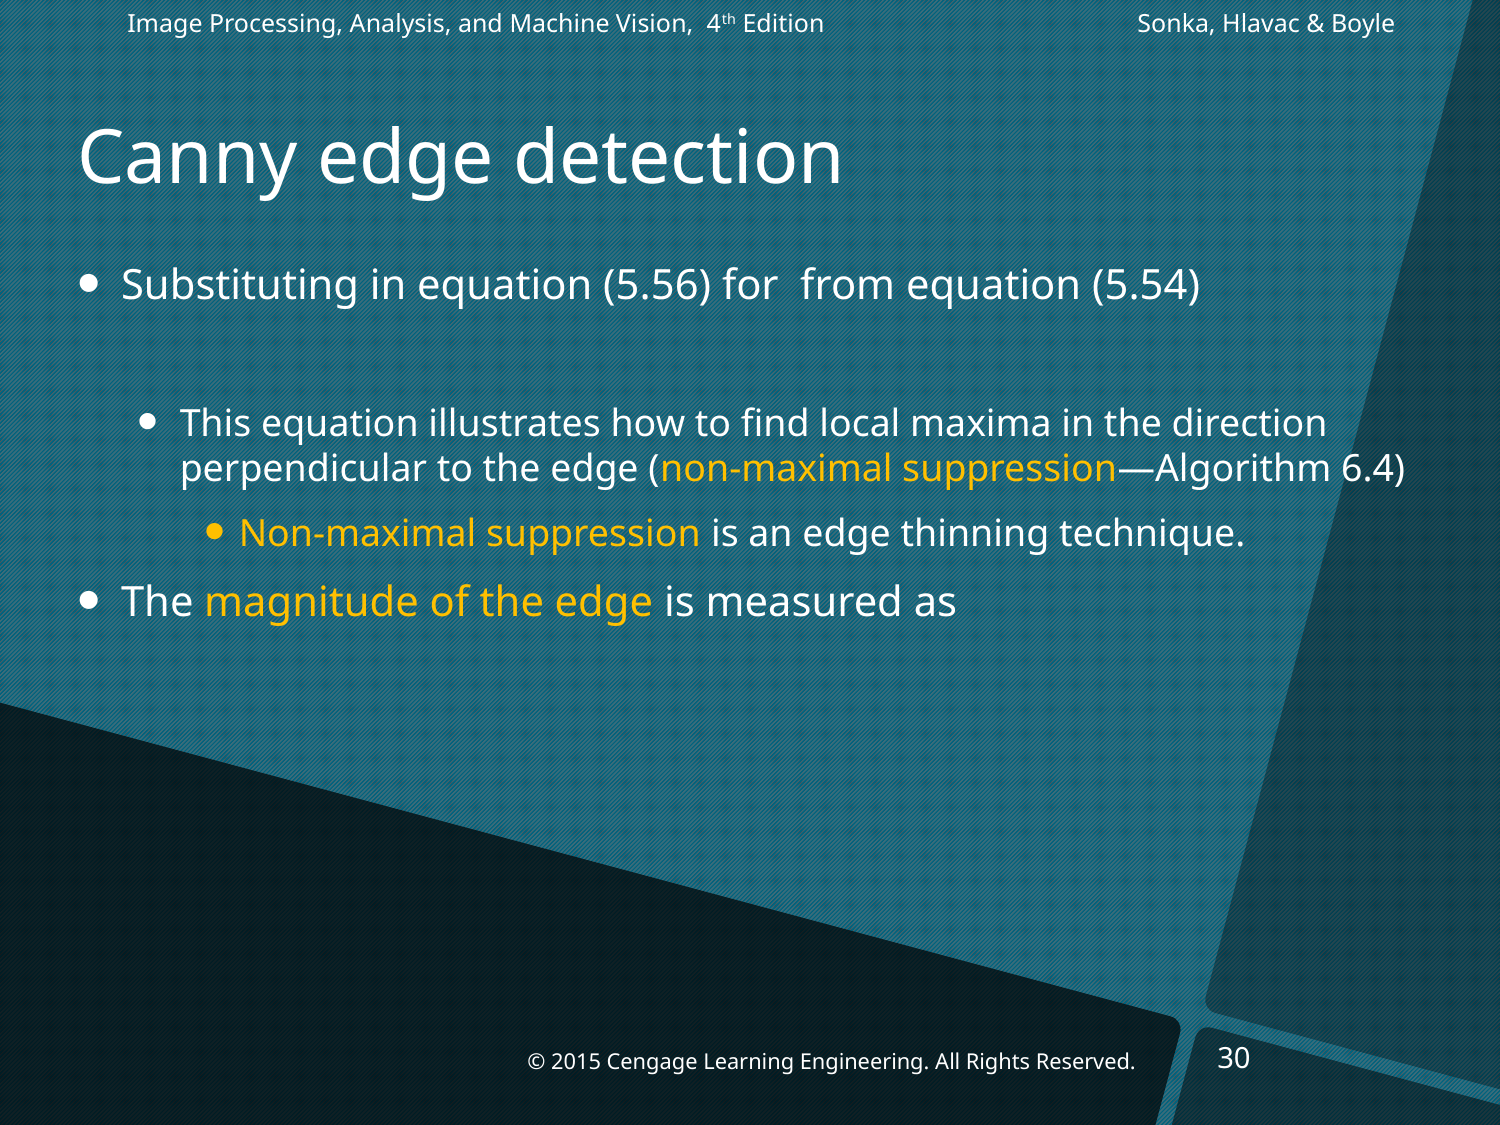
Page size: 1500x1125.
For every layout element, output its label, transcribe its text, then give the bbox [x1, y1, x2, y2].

slide_number 30 [1202, 1024, 1463, 1094]
title Canny edge detection [62, 82, 1463, 225]
text_box Image Processing, Analysis, and Machine Vision, 4th Edition Sonka, Hlavac & Boyle [112, 0, 1413, 45]
footer © 2015 Cengage Learning Engineering. All Rights Reserved. [512, 1032, 1163, 1093]
